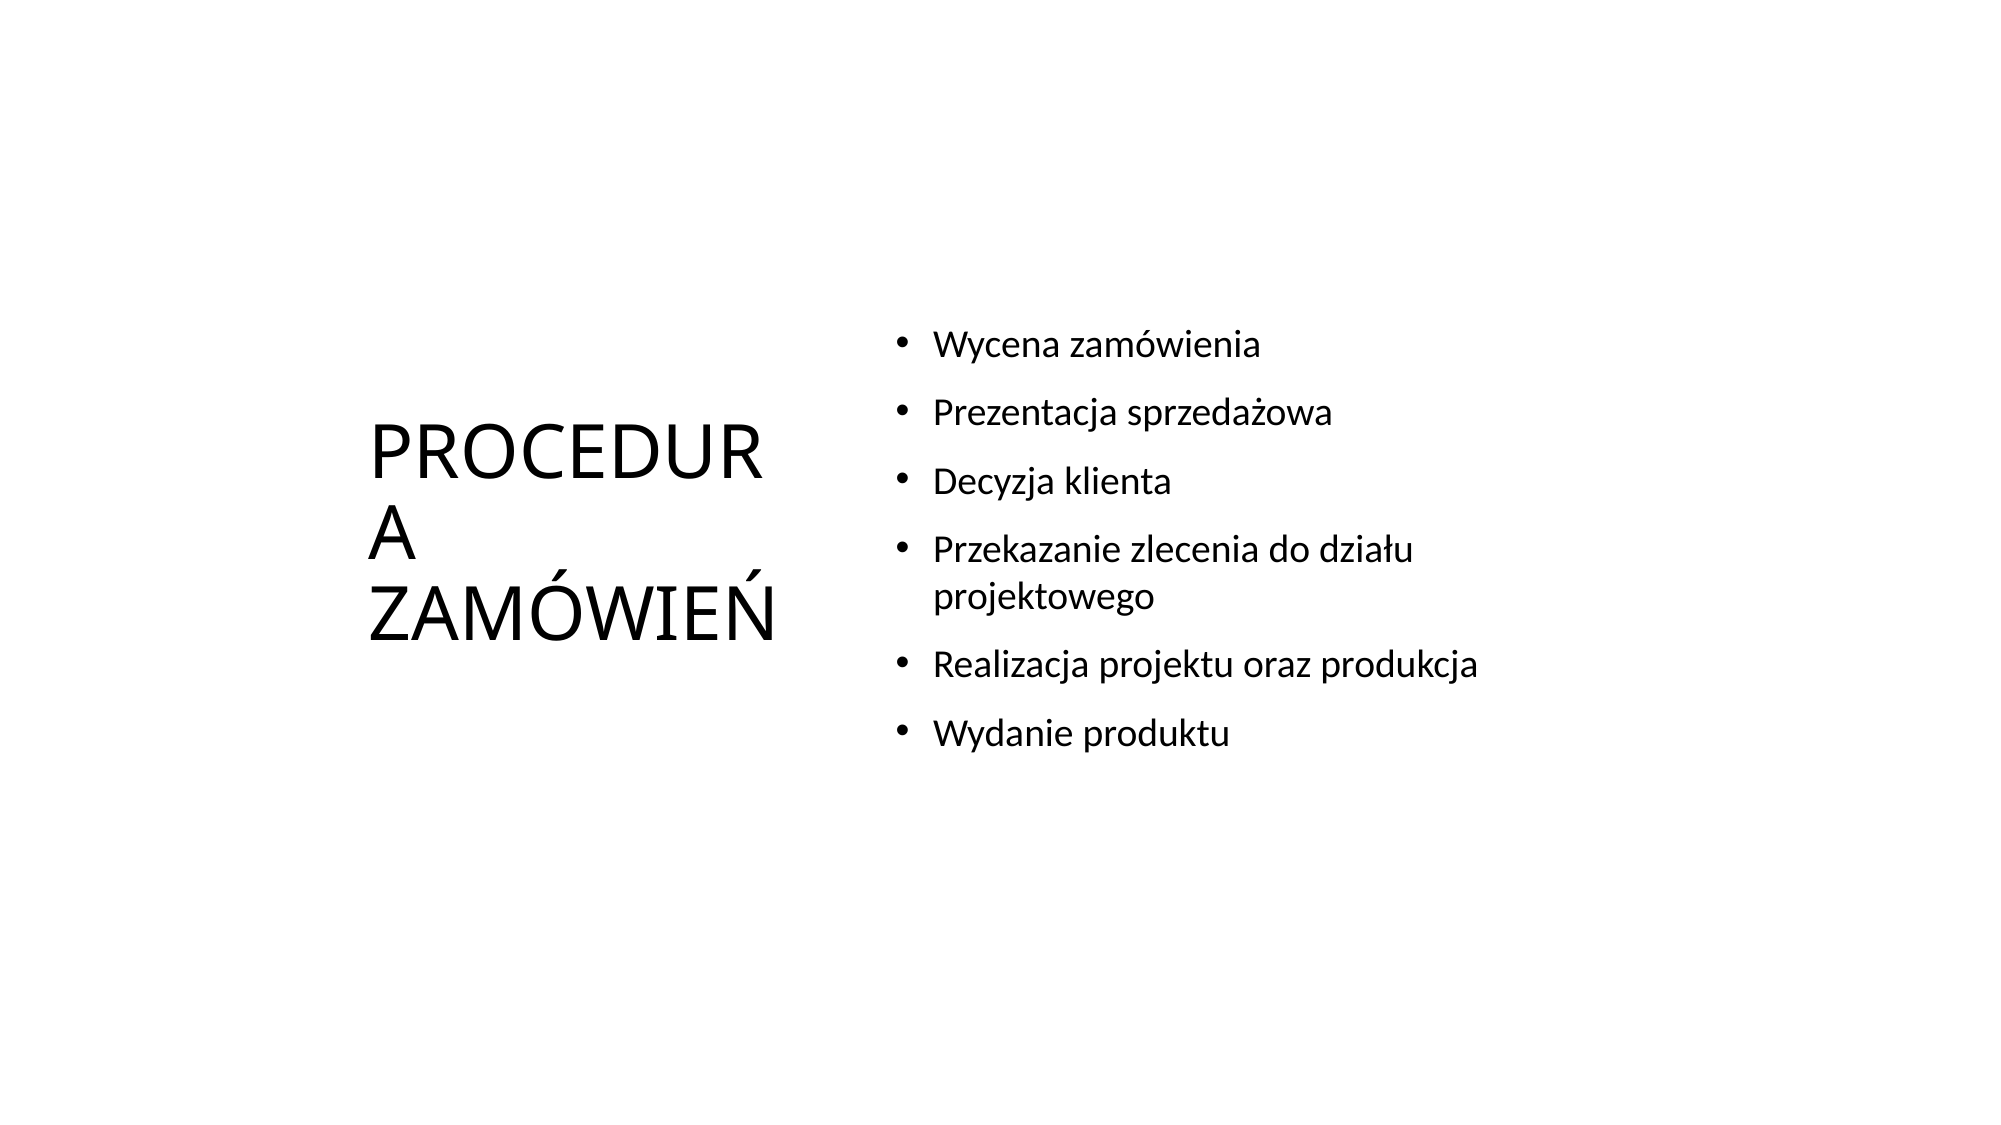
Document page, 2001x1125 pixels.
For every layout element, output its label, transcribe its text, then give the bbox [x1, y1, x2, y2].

title PROCEDURA ZAMÓWIEŃ [353, 90, 797, 981]
list Wycena zamówienia Prezentacja sprzedażowa Decyzja klienta Przekazanie zlecenia do działu projektowego Realizacja projektu oraz produkcja Wydanie produktu [880, 90, 1647, 982]
